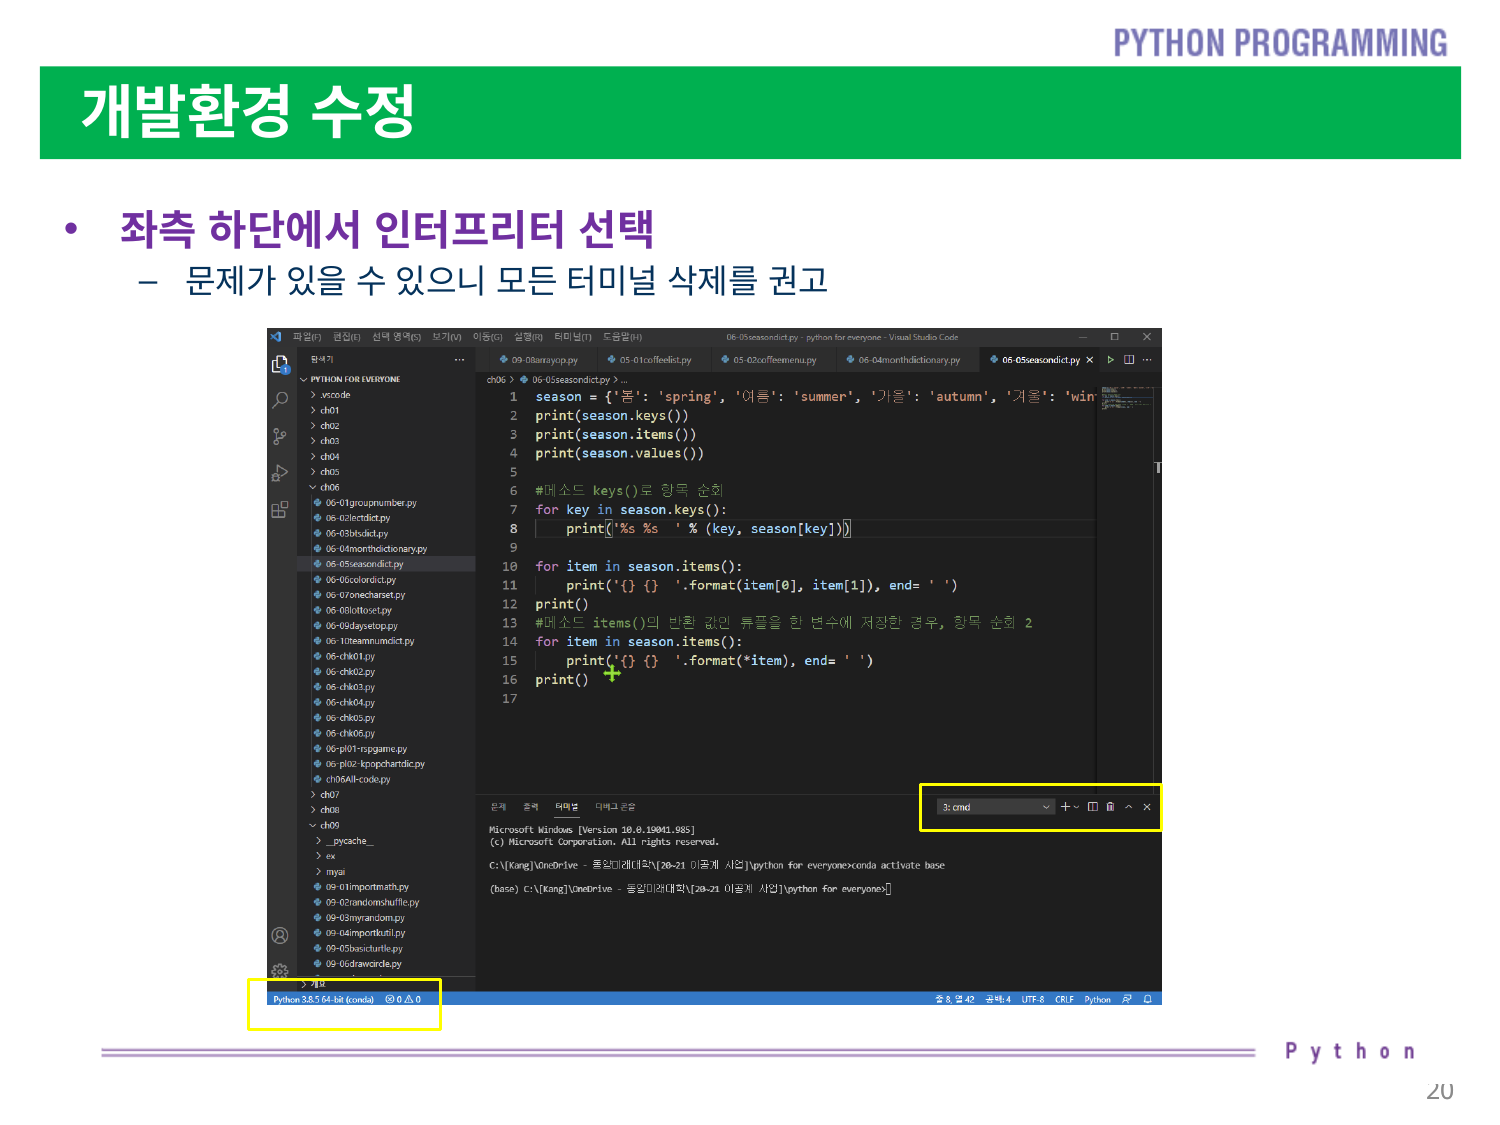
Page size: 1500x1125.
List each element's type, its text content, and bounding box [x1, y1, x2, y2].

text_box [247, 978, 442, 1031]
slide_number 20 [1119, 1071, 1470, 1112]
picture [1106, 13, 1462, 66]
title 개발환경 수정 [65, 73, 1470, 148]
list 좌측 하단에서 인터프리터 선택 문제가 있을 수 있으니 모든 터미널 삭제를 권고 [48, 195, 1461, 1041]
picture [267, 327, 1162, 1005]
picture [18, 1020, 1483, 1084]
